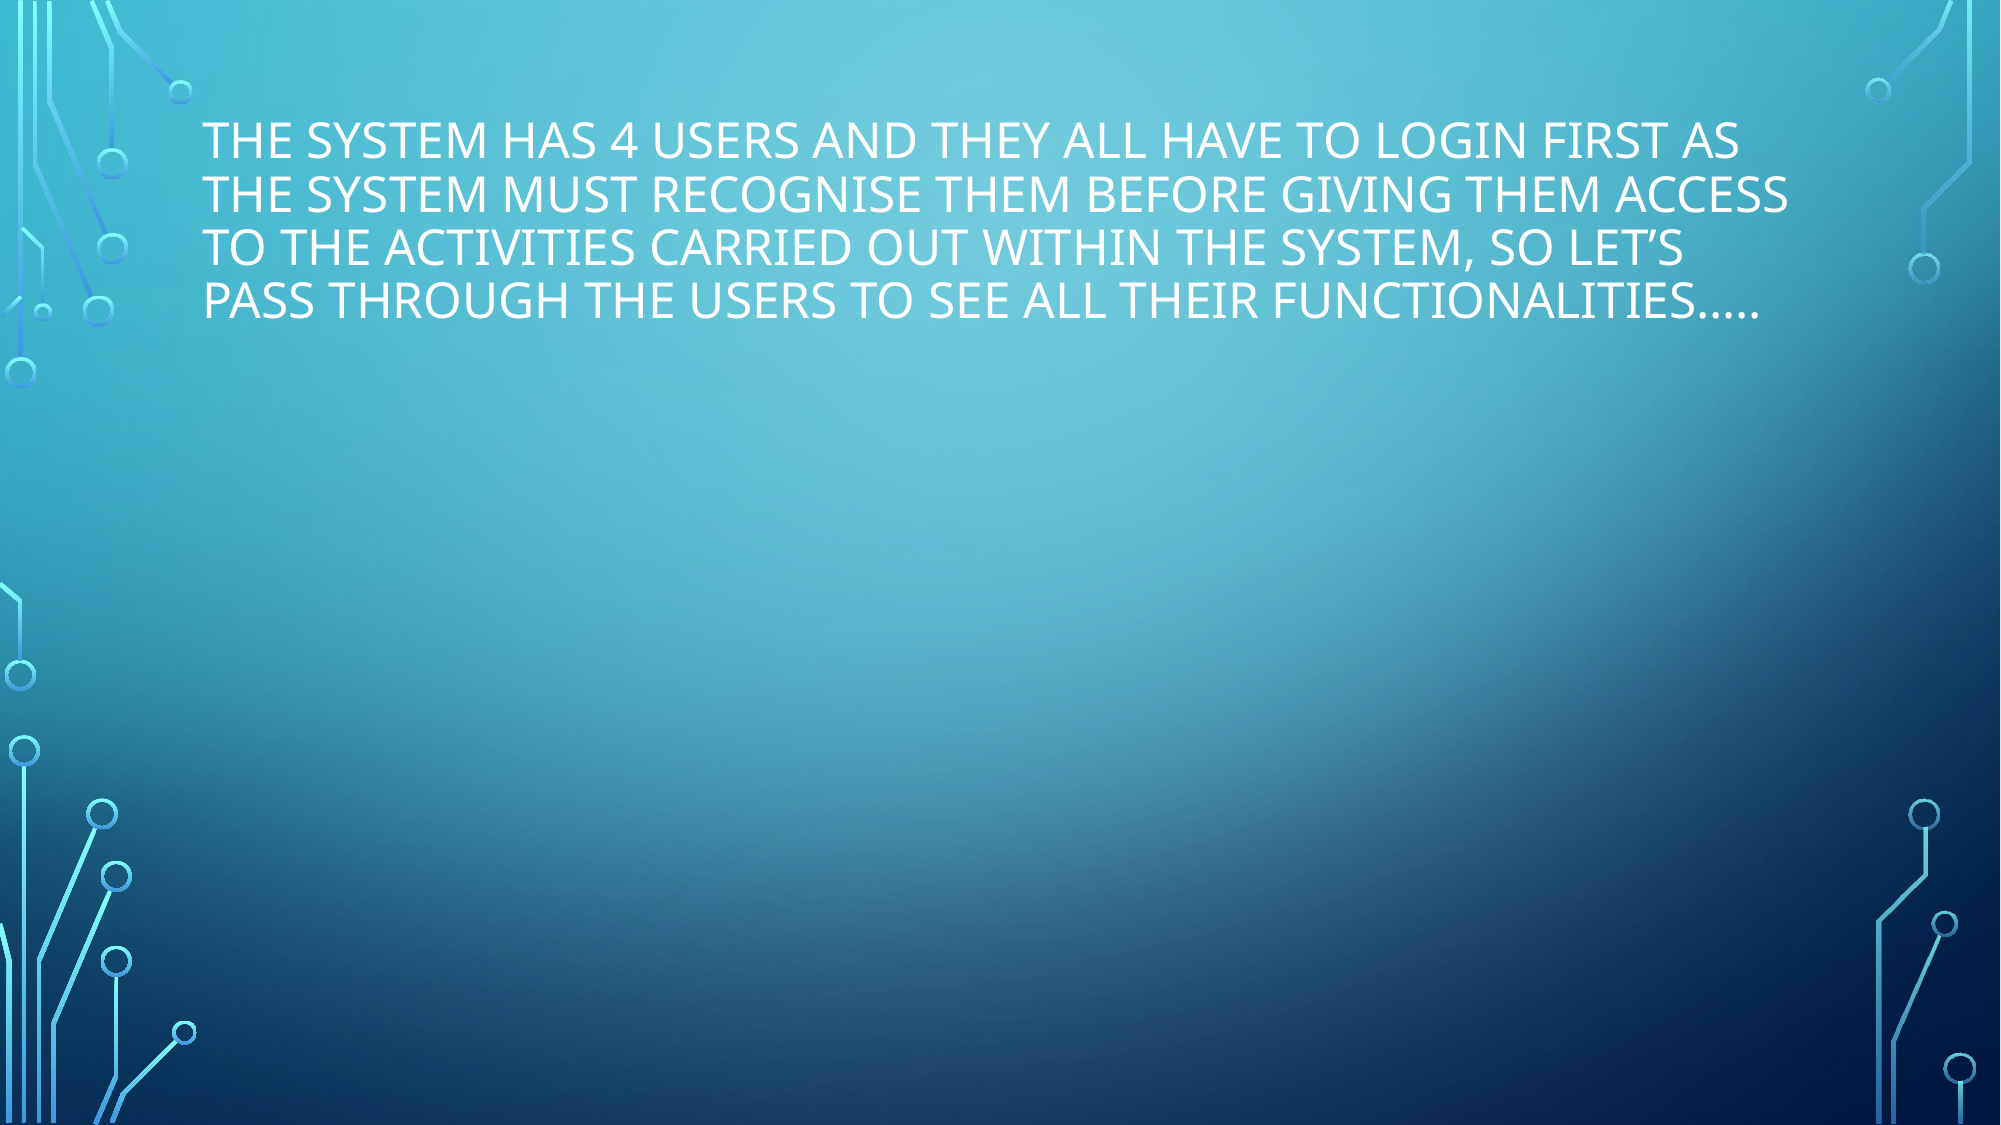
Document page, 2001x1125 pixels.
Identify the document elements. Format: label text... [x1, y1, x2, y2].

title The System has 4 users AND THEY ALL HAVE TO LOGIN FIRST AS THE SYSTEM MUST RECOGNISE THEM BEFORE GIVING THEM ACCESS TO THE ACTIVITIES CARRIED OUT WITHIN THE SYSTEM, so let’s pass through the users to see all their functionalities….. [187, 101, 1813, 344]
